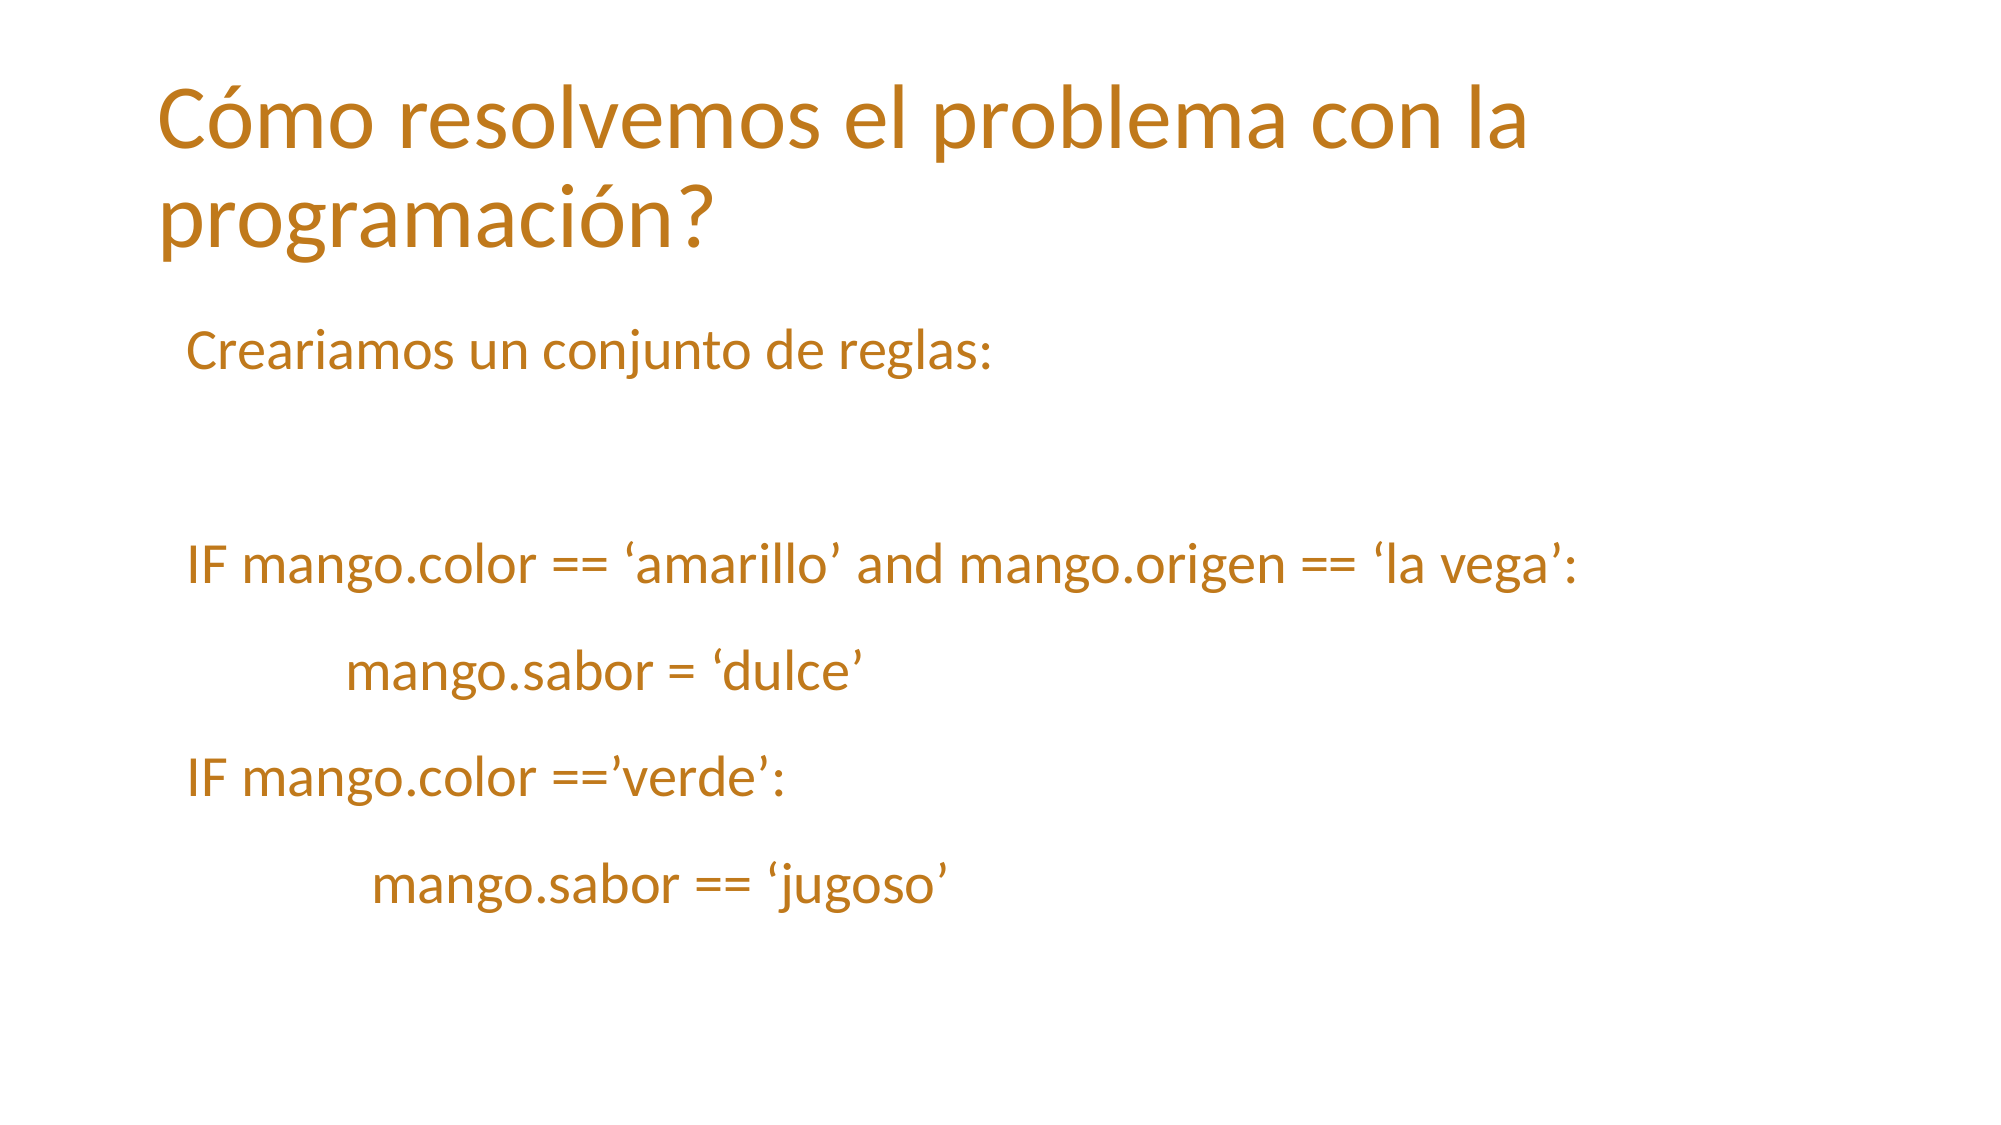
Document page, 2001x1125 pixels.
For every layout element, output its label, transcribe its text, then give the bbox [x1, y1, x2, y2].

title Cómo resolvemos el problema con la programación? [137, 59, 1863, 278]
list Creariamos un conjunto de reglas: IF mango.color == ‘amarillo’ and mango.origen == ‘la vega’: mango.sabor = ‘dulce’ IF mango.color ==’verde’: mango.sabor == ‘jugoso’ Pero no te pondrás a escribir tanto o sí? [137, 299, 1863, 1014]
